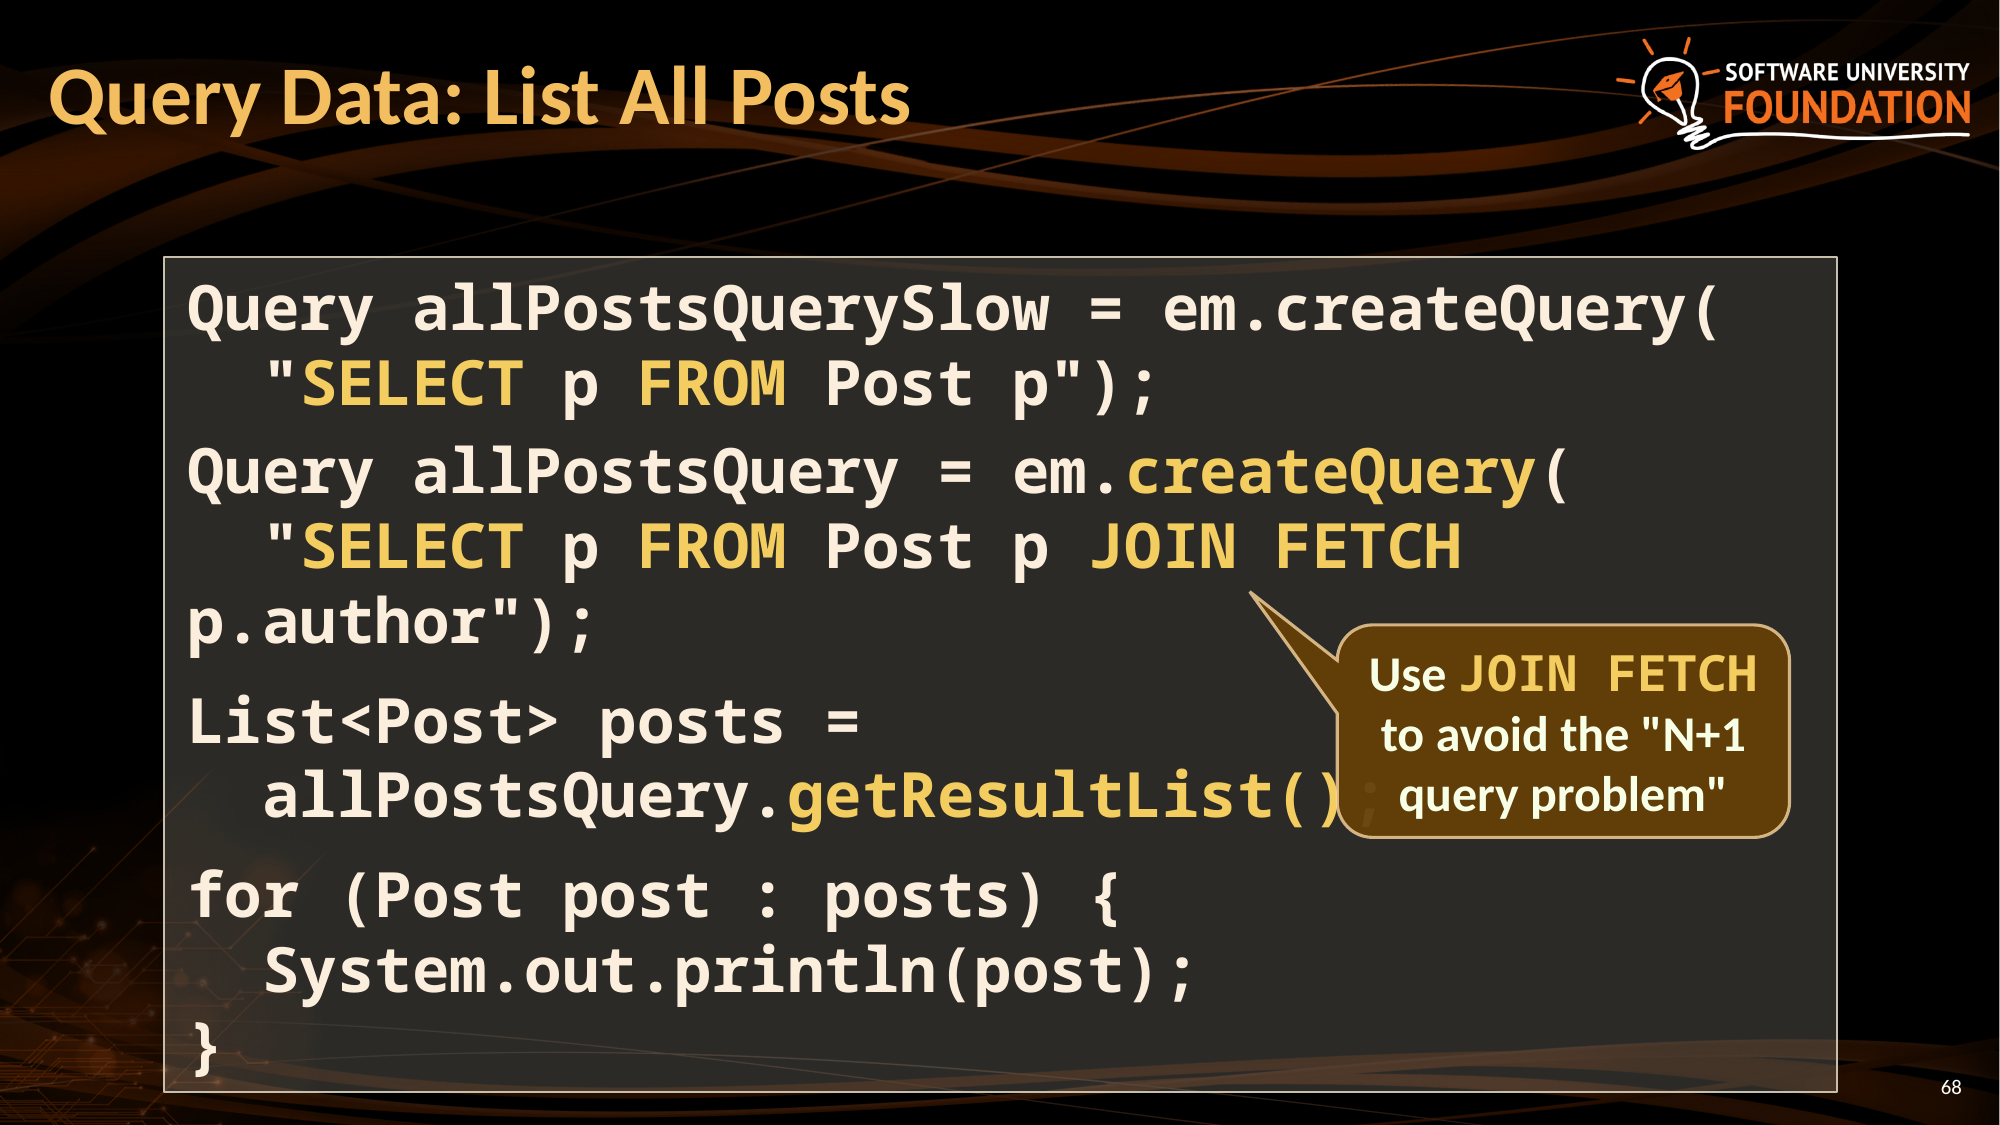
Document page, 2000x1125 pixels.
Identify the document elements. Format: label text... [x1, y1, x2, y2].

text_box Use JOIN FETCH to avoid the "N+1 query problem" [1248, 590, 1791, 839]
title Query Data: List All Posts [30, 6, 1602, 189]
picture [0, 0, 2000, 1125]
slide_number 68 [1897, 1070, 1968, 1103]
text_box Query allPostsQuerySlow = em.createQuery( "SELECT p FROM Post p"); Query allPostsQuery = em.createQuery( "SELECT p FROM Post p JOIN FETCH p.author"); List<Post> posts = allPostsQuery.getResultList(); for (Post post : posts) { System.out.println(post); } [163, 256, 1838, 1092]
